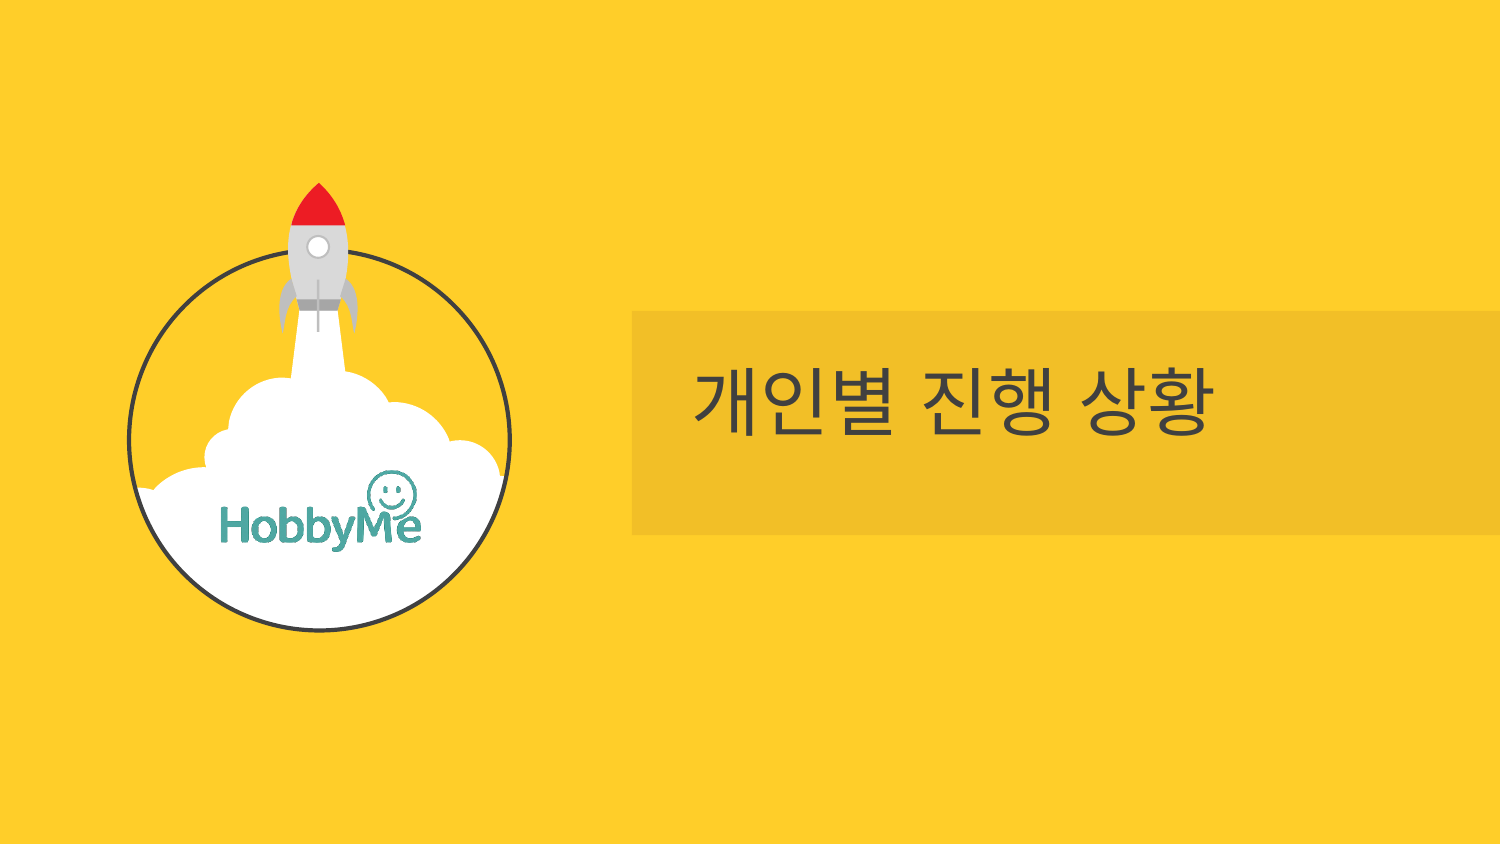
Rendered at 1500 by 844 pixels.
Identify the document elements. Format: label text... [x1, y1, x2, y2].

list 개인별 진행 상황 [676, 353, 1500, 448]
picture [190, 466, 455, 554]
